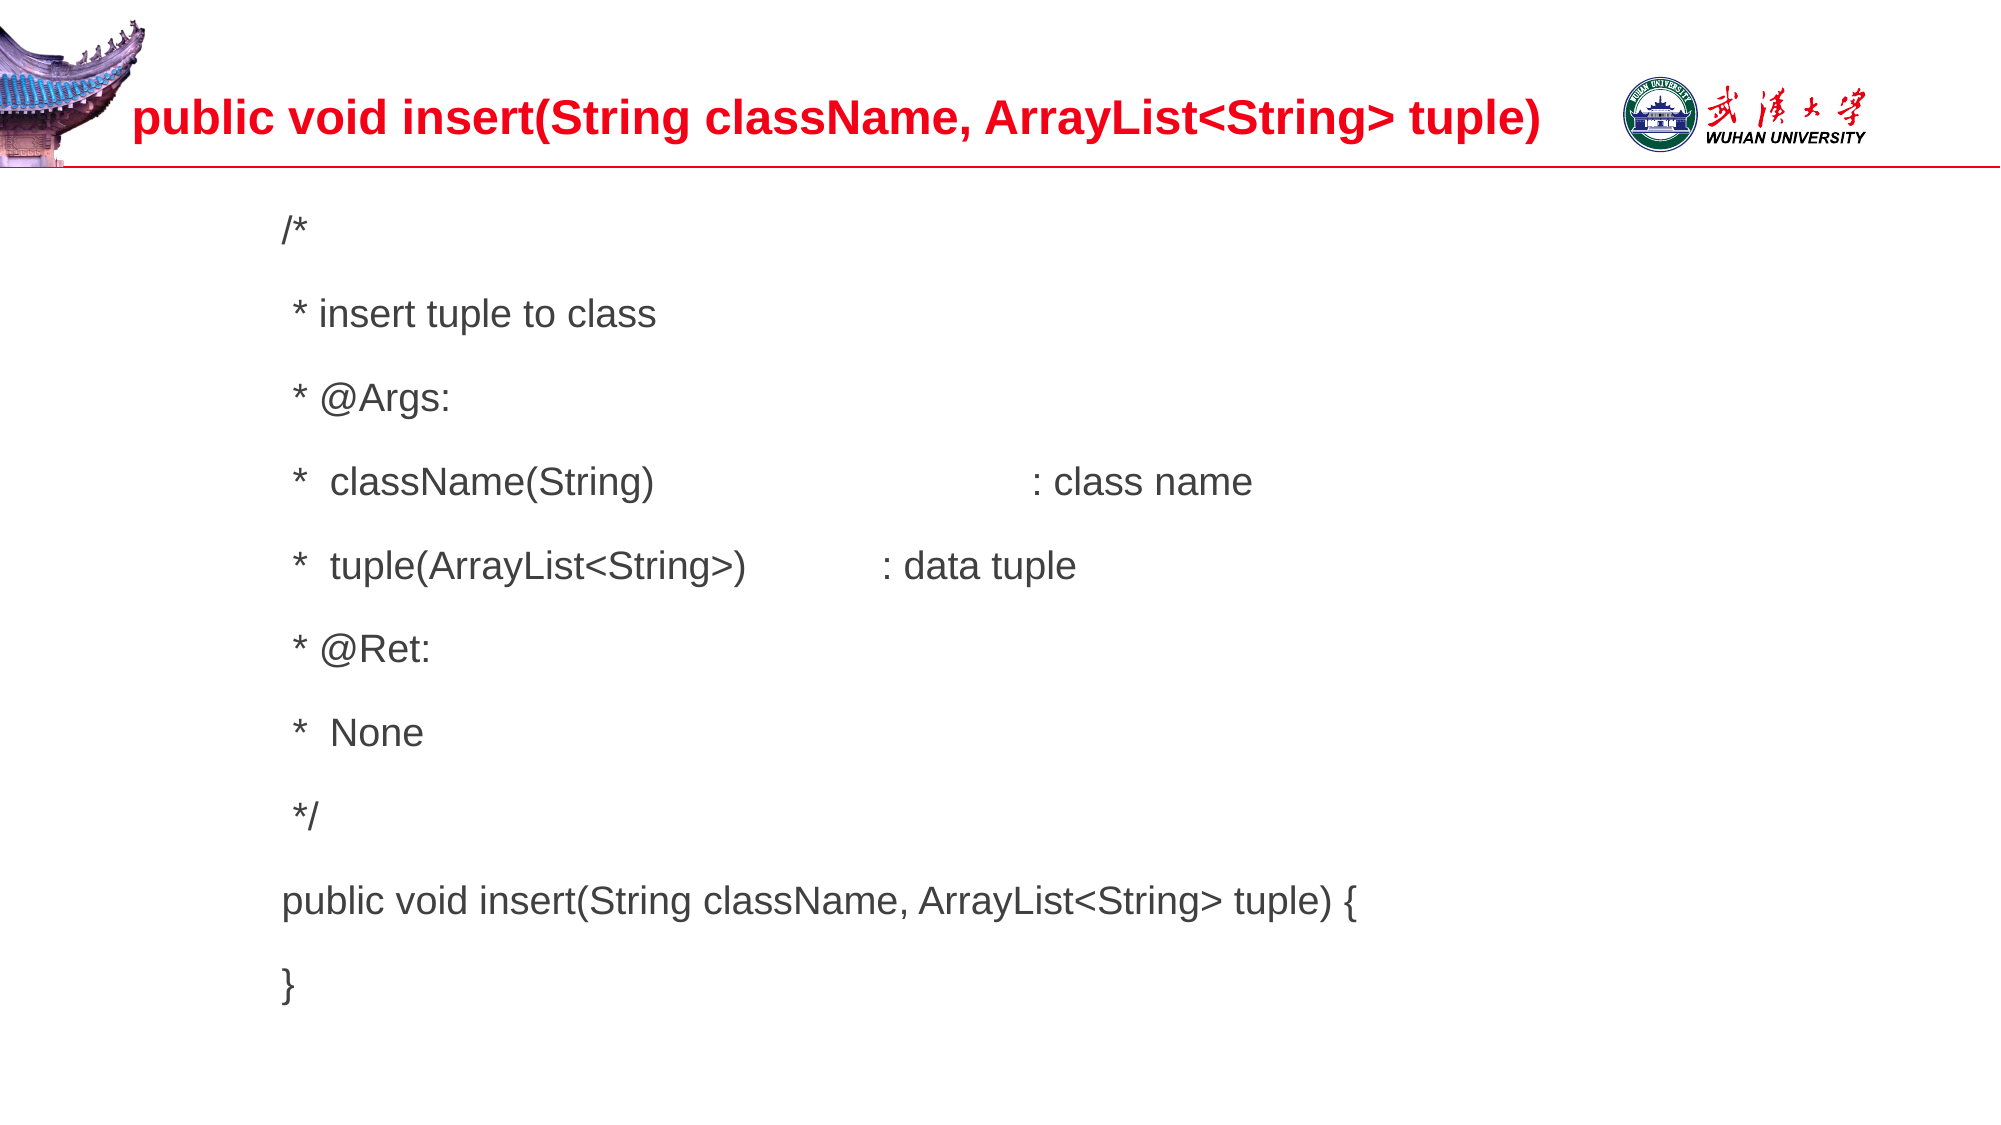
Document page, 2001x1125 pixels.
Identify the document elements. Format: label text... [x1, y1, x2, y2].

title public void insert(String className, ArrayList<String> tuple) [131, 64, 1604, 173]
list /* * insert tuple to class * @Args: * className(String) : class name * tuple(ArrayList<String>) : data tuple * @Ret: * None */ public void insert(String className, ArrayList<String> tuple) { } [131, 173, 1825, 993]
picture [0, 9, 158, 167]
